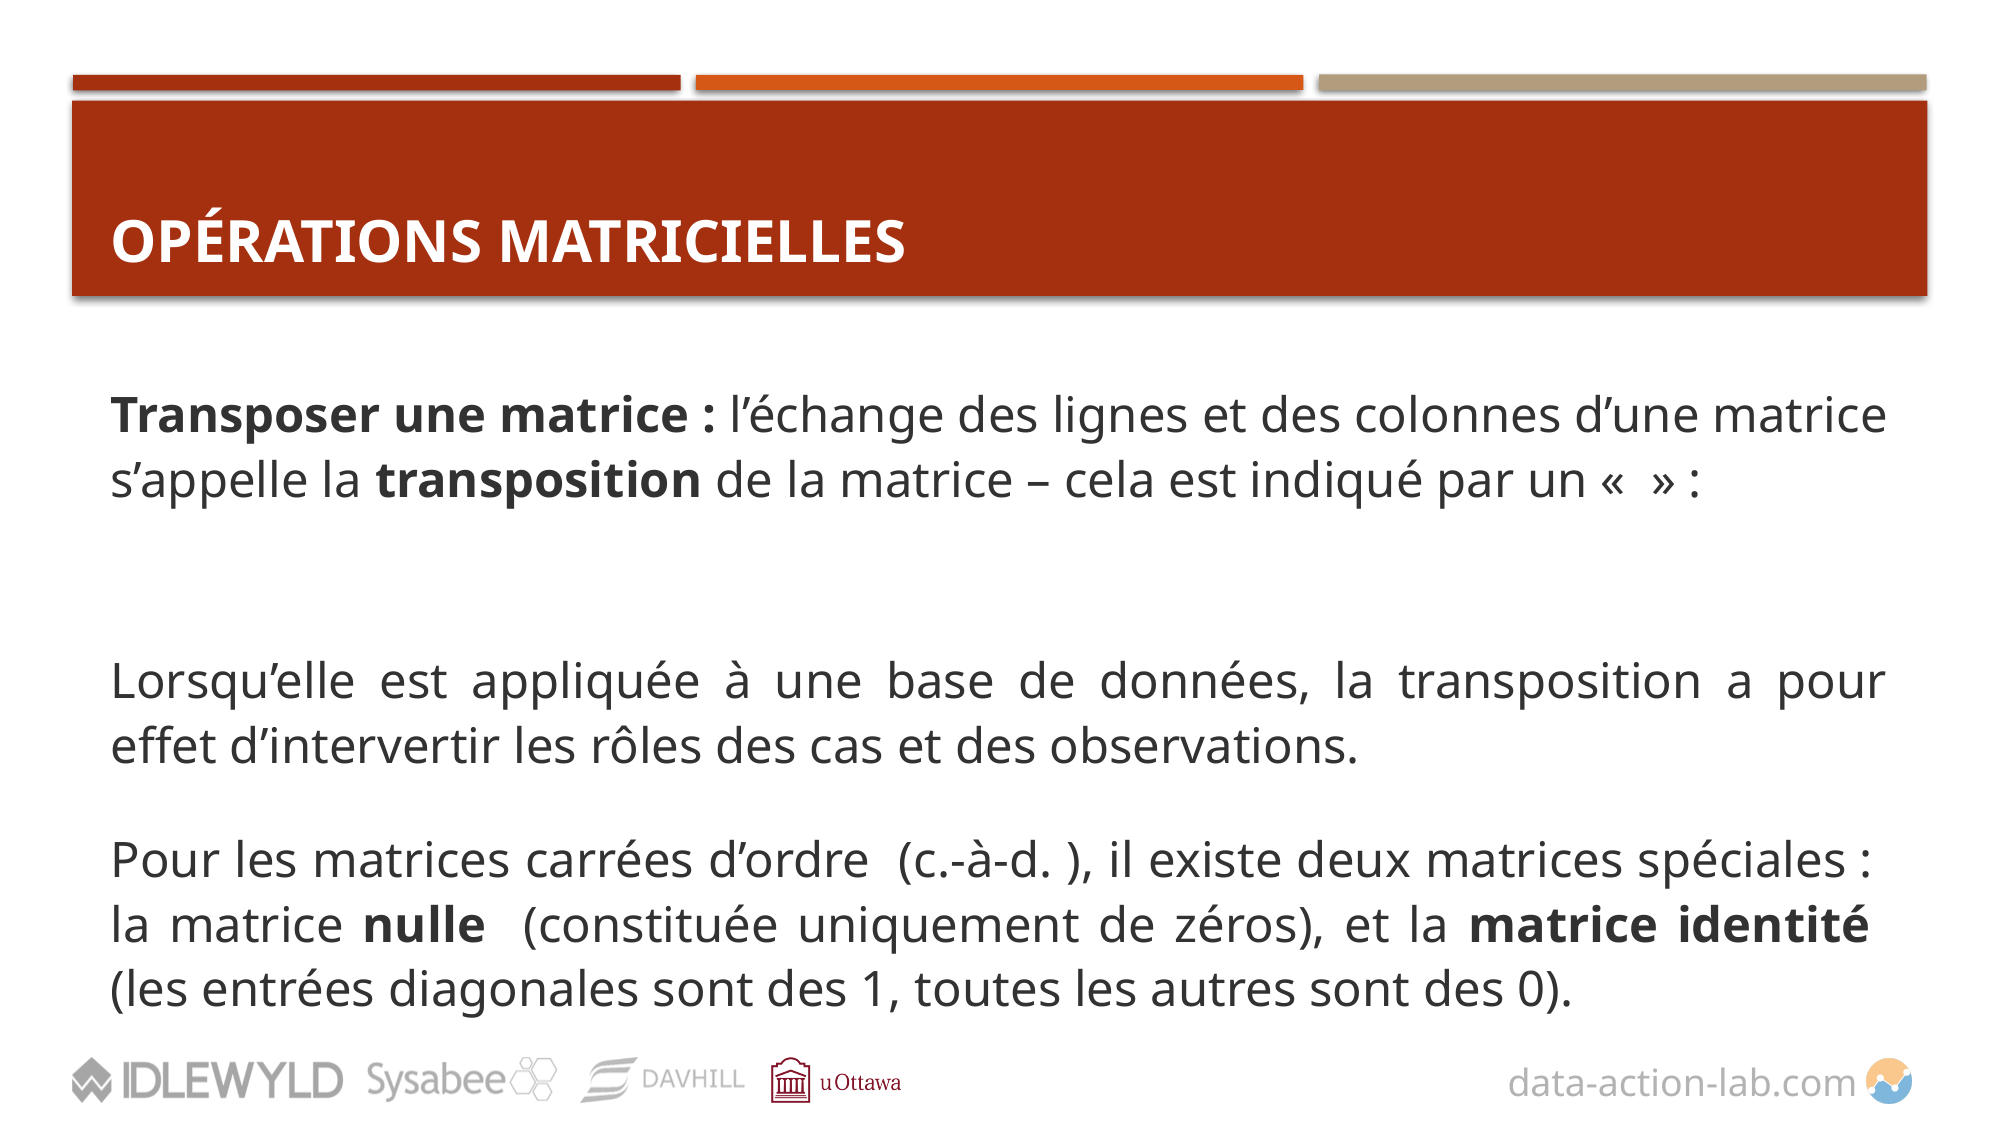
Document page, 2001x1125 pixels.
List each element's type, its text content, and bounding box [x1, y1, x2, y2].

picture [72, 1057, 745, 1103]
picture [771, 1057, 901, 1103]
title Opérations matricielles [95, 115, 1905, 282]
